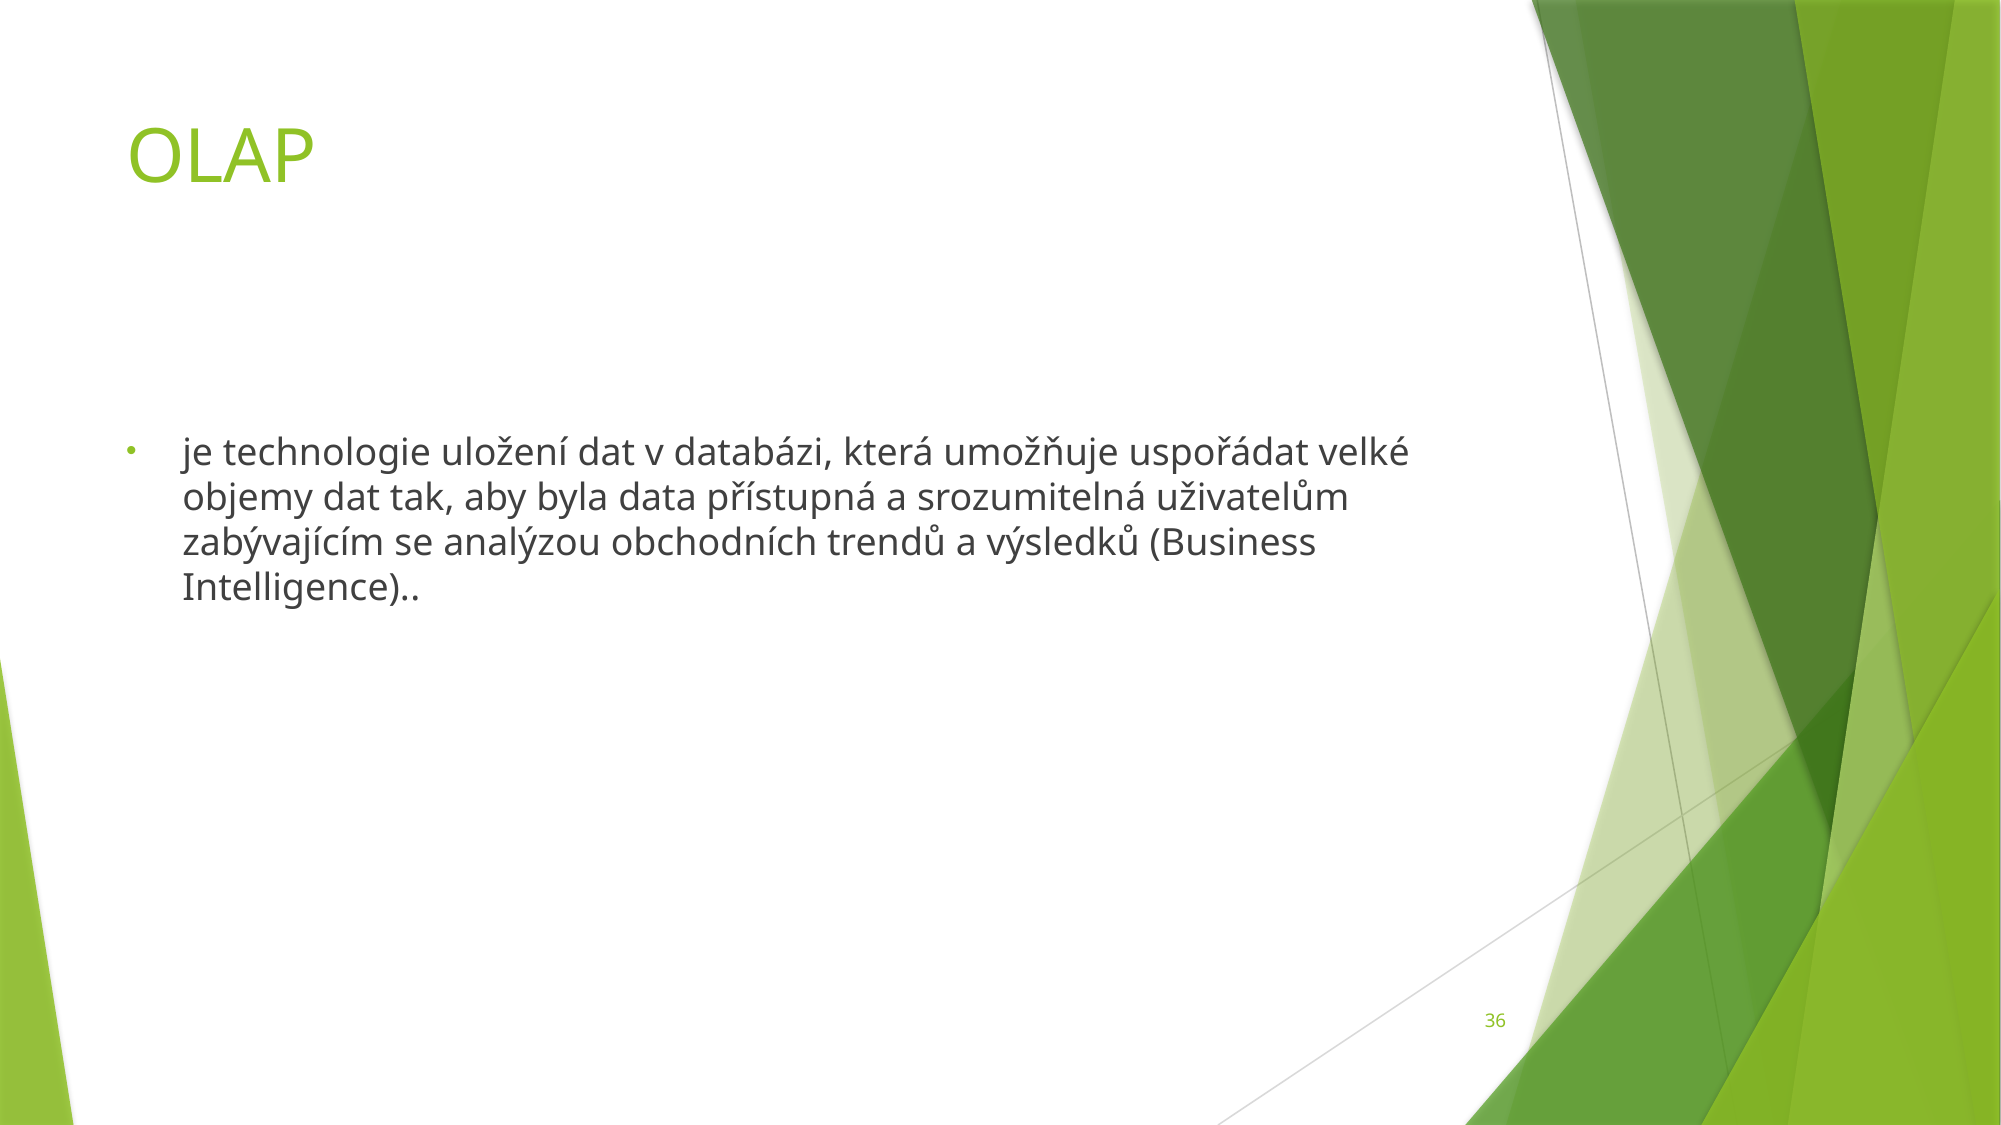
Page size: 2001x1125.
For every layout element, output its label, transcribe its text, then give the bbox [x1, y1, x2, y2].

slide_number 36 [1409, 991, 1522, 1051]
title OLAP [111, 99, 1522, 317]
list je technologie uložení dat v databázi, která umožňuje uspořádat velké objemy dat tak, aby byla data přístupná a srozumitelná uživatelům zabývajícím se analýzou obchodních trendů a výsledků (Business Intelligence).. [111, 354, 1522, 992]
